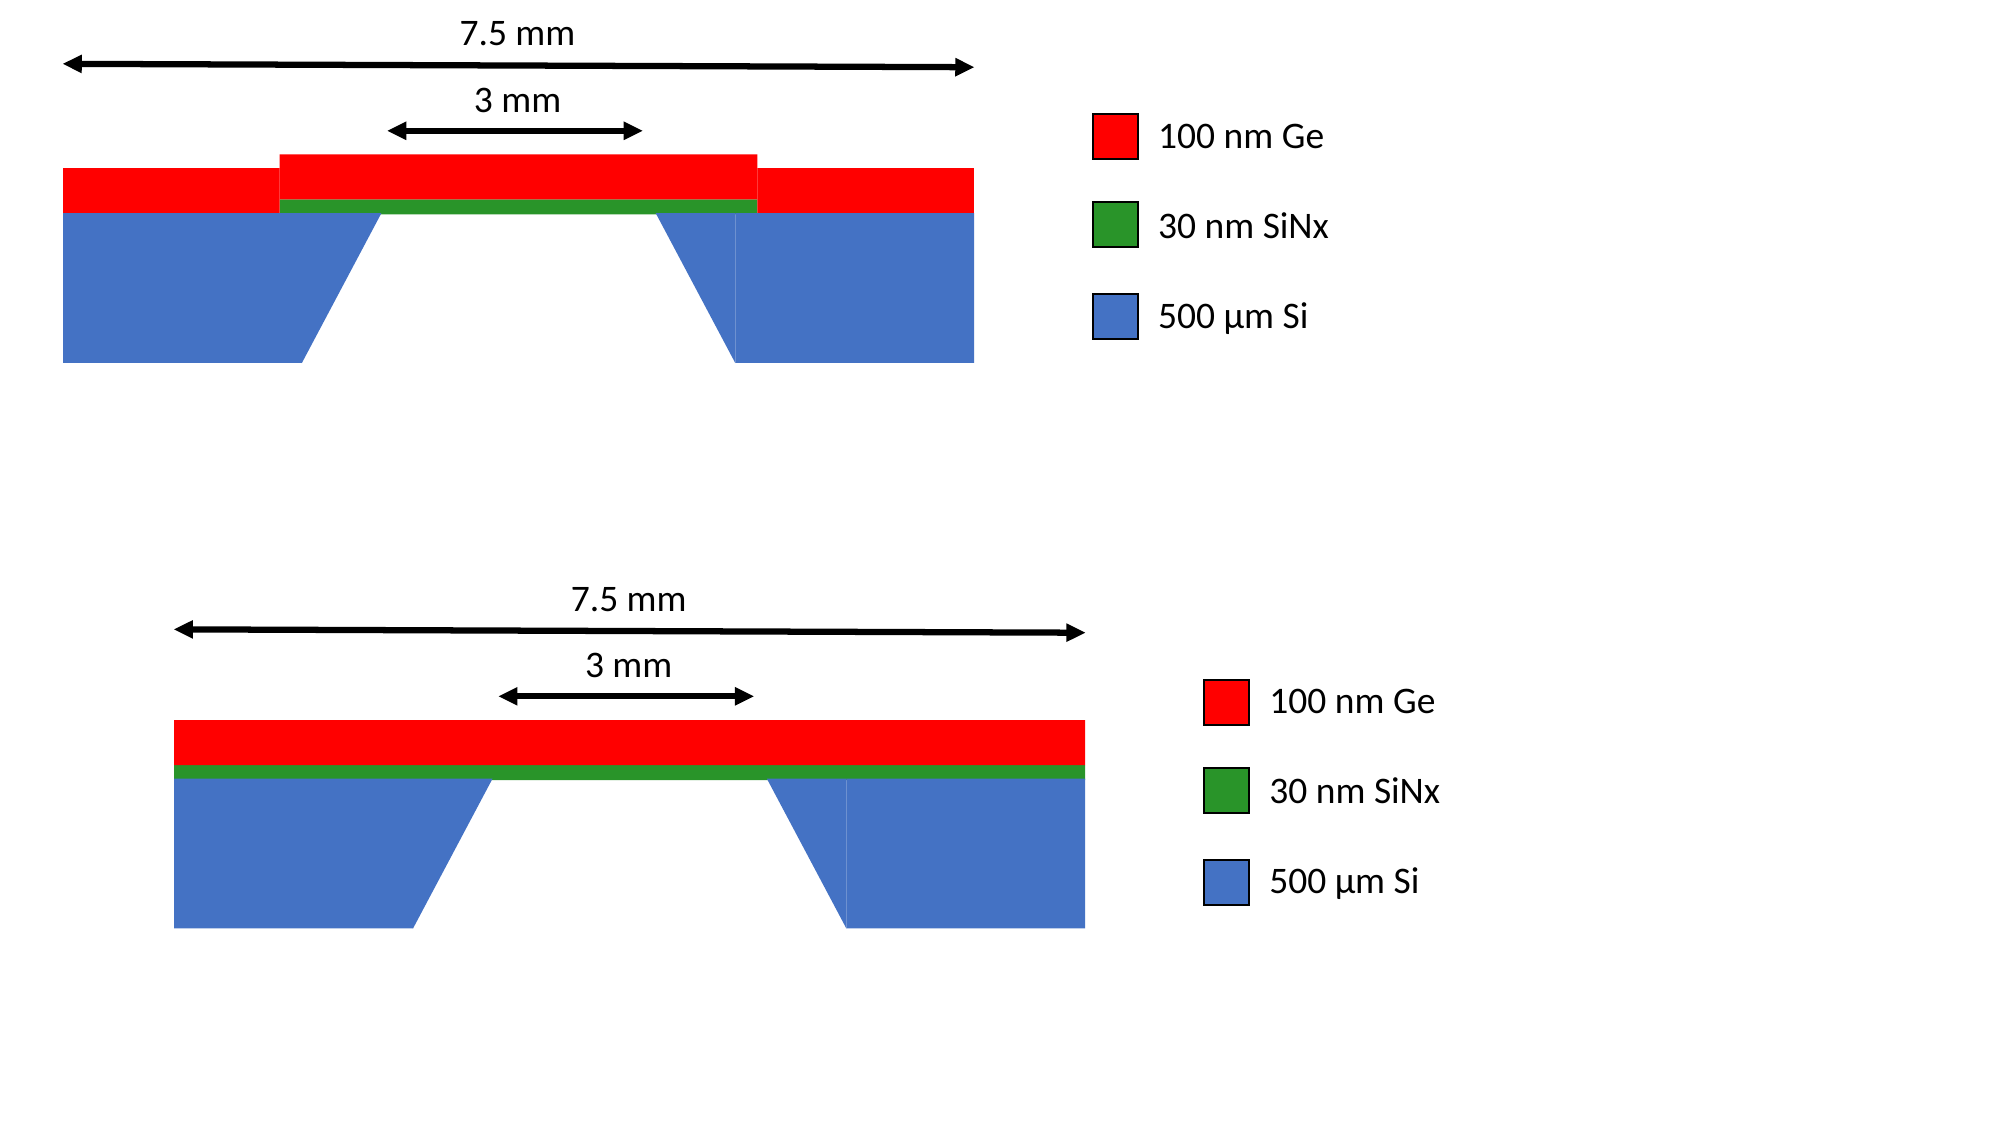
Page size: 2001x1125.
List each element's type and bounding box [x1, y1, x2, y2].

text_box [174, 566, 1512, 929]
text_box [62, 0, 1401, 363]
